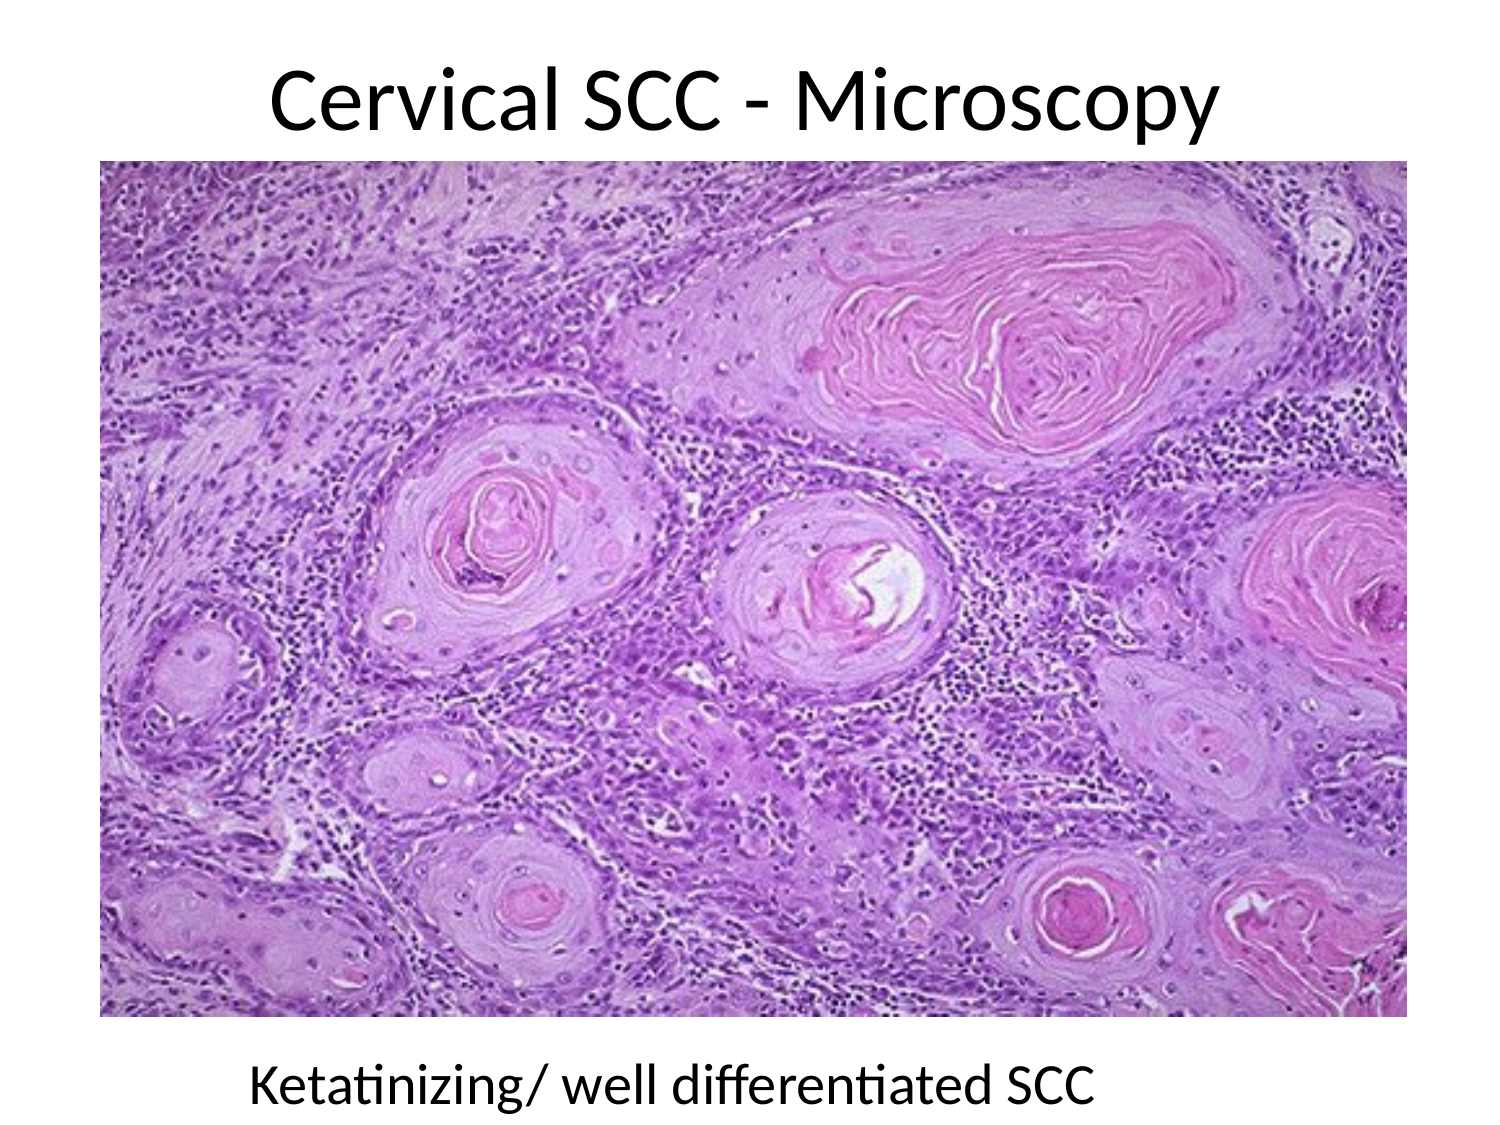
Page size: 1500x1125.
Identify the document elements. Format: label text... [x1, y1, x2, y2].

picture [100, 161, 1407, 1018]
text_box Ketatinizing/ well differentiated SCC [234, 1039, 1353, 1124]
title Cervical SCC - Microscopy [71, 0, 1422, 188]
